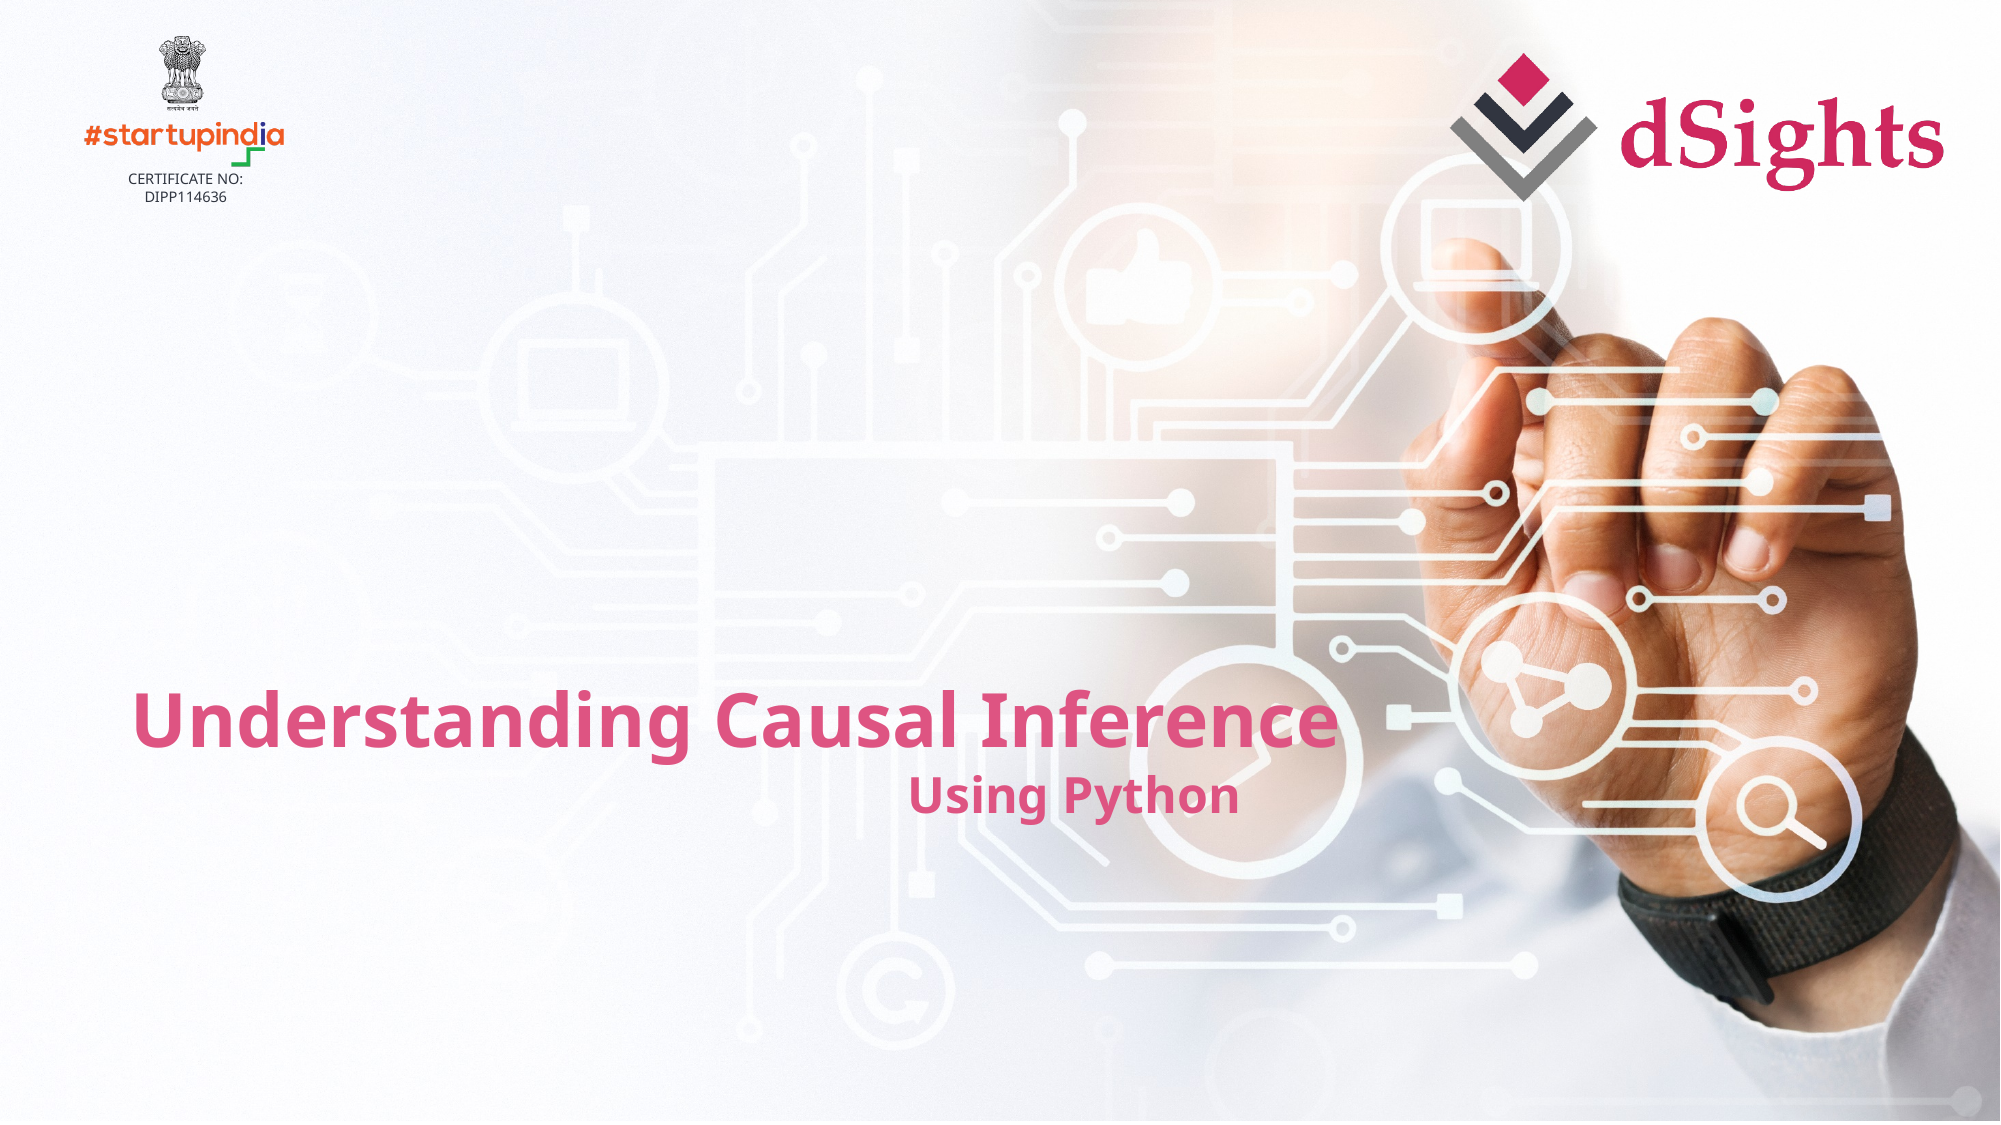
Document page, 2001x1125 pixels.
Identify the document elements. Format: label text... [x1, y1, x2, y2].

picture [0, 0, 2000, 1121]
text_box Understanding Causal Inference [115, 664, 1378, 830]
text_box Using Python [522, 755, 1256, 831]
